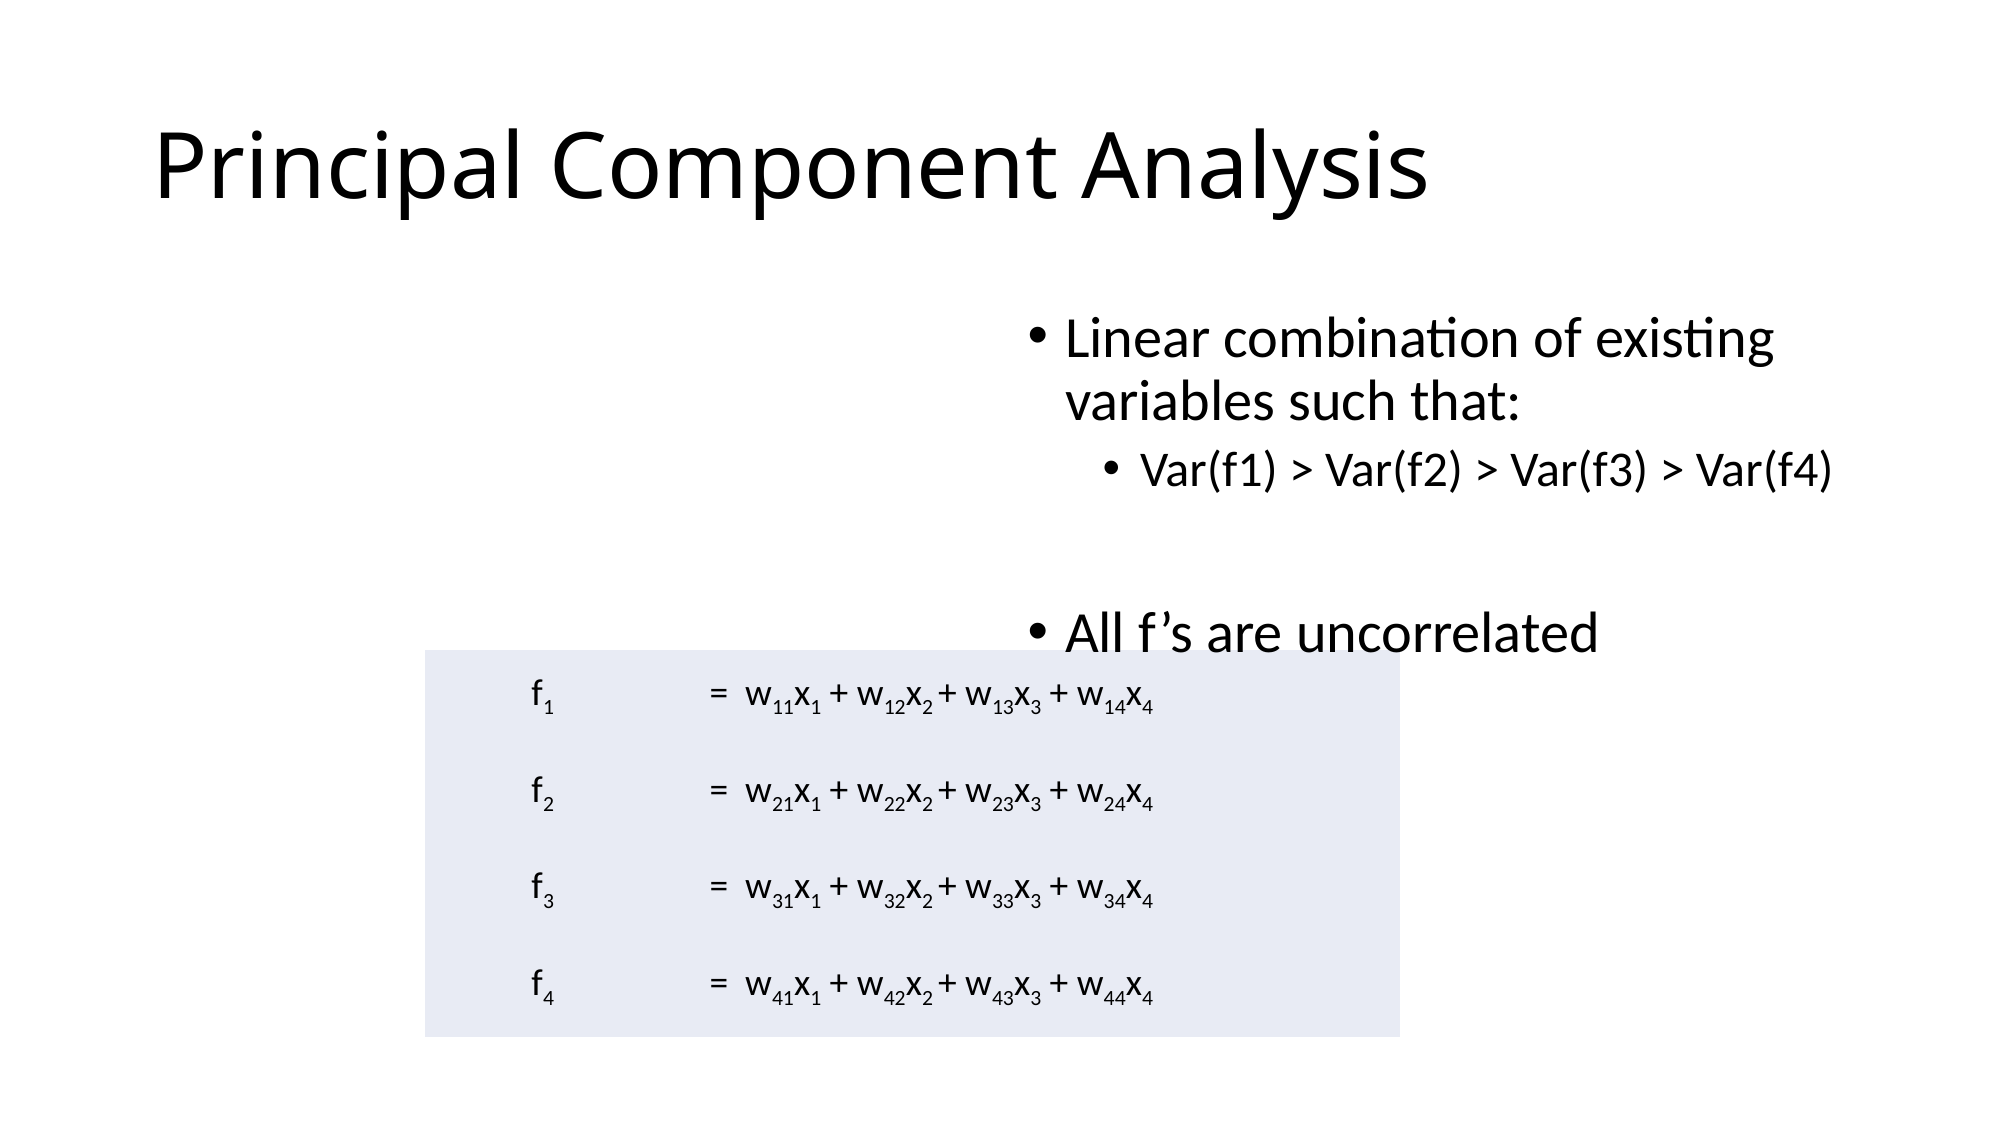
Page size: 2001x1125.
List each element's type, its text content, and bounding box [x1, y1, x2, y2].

title Principal Component Analysis [137, 59, 1863, 278]
table_header f1 [425, 650, 661, 747]
table_cell = w21x1 + w22x2 + w23x3 + w24x4 [661, 747, 1012, 844]
table_cell f4 [425, 941, 661, 1037]
table_cell = w41x1 + w42x2 + w43x3 + w44x4 [661, 941, 1400, 1037]
list Linear combination of existing variables such that: Var(f1) > Var(f2) > Var(f3) > Var(f4) All f’s are uncorrelated [1012, 299, 1863, 1014]
table_cell f3 [425, 844, 661, 941]
table_header = w11x1 + w12x2 + w13x3 + w14x4 [661, 650, 1012, 747]
table_cell f2 [425, 747, 661, 844]
table_cell = w31x1 + w32x2 + w33x3 + w34x4 [661, 844, 1012, 941]
